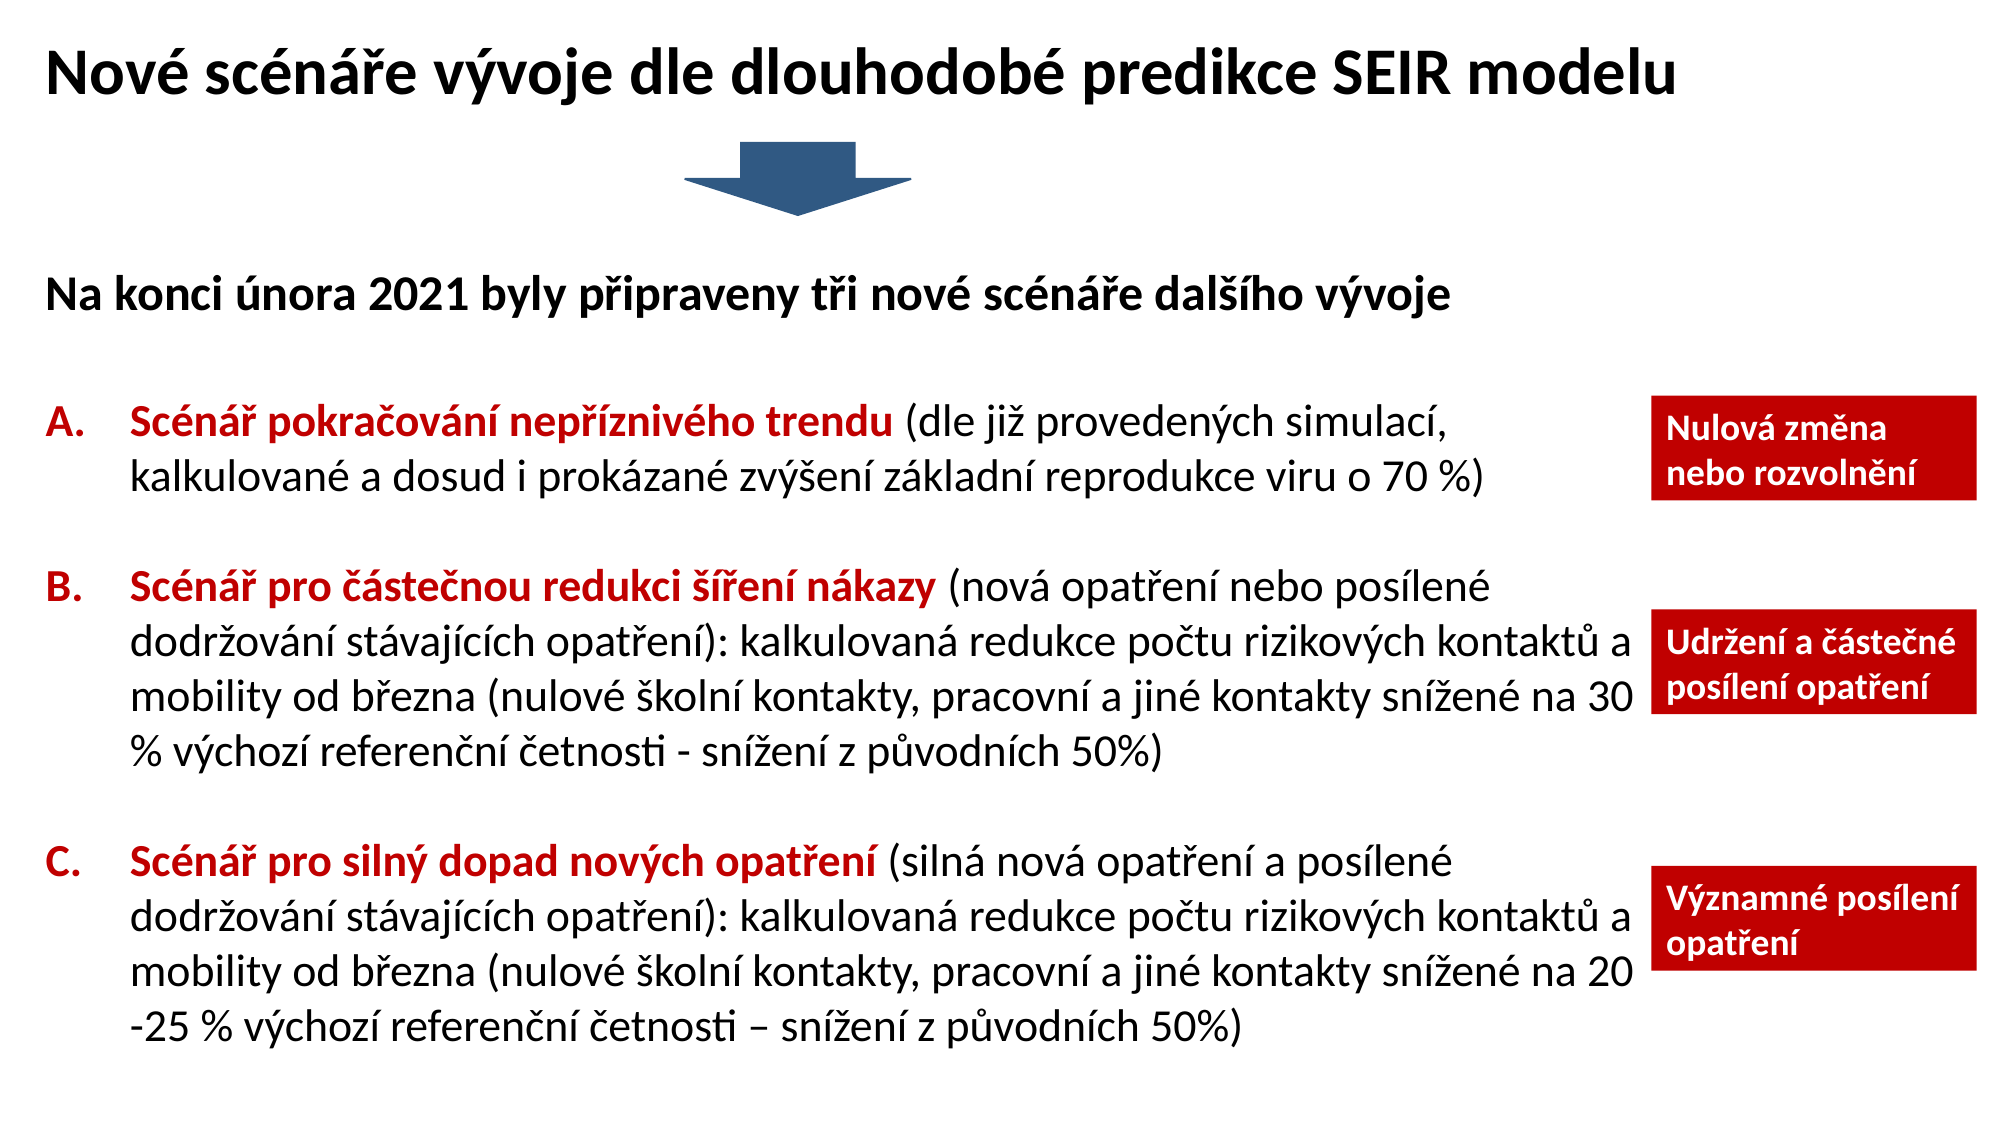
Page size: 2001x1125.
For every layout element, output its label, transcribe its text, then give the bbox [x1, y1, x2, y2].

text_box Na konci února 2021 byly připraveny tři nové scénáře dalšího vývoje Scénář pokračování nepříznivého trendu (dle již provedených simulací, kalkulované a dosud i prokázané zvýšení základní reprodukce viru o 70 %) Scénář pro částečnou redukci šíření nákazy (nová opatření nebo posílené dodržování stávajících opatření): kalkulovaná redukce počtu rizikových kontaktů a mobility od března (nulové školní kontakty, pracovní a jiné kontakty snížené na 30 % výchozí referenční četnosti - snížení z původních 50%) Scénář pro silný dopad nových opatření (silná nová opatření a posílené dodržování stávajících opatření): kalkulovaná redukce počtu rizikových kontaktů a mobility od března (nulové školní kontakty, pracovní a jiné kontakty snížené na 20 -25 % výchozí referenční četnosti – snížení z původních 50%) [30, 183, 1652, 1058]
text_box [684, 142, 912, 183]
text_box Nulová změna nebo rozvolnění [1652, 395, 1977, 501]
text_box Nové scénáře vývoje dle dlouhodobé predikce SEIR modelu [30, 20, 1707, 116]
text_box Udržení a částečné posílení opatření [1652, 609, 1977, 715]
text_box Významné posílení opatření [1652, 865, 1977, 971]
